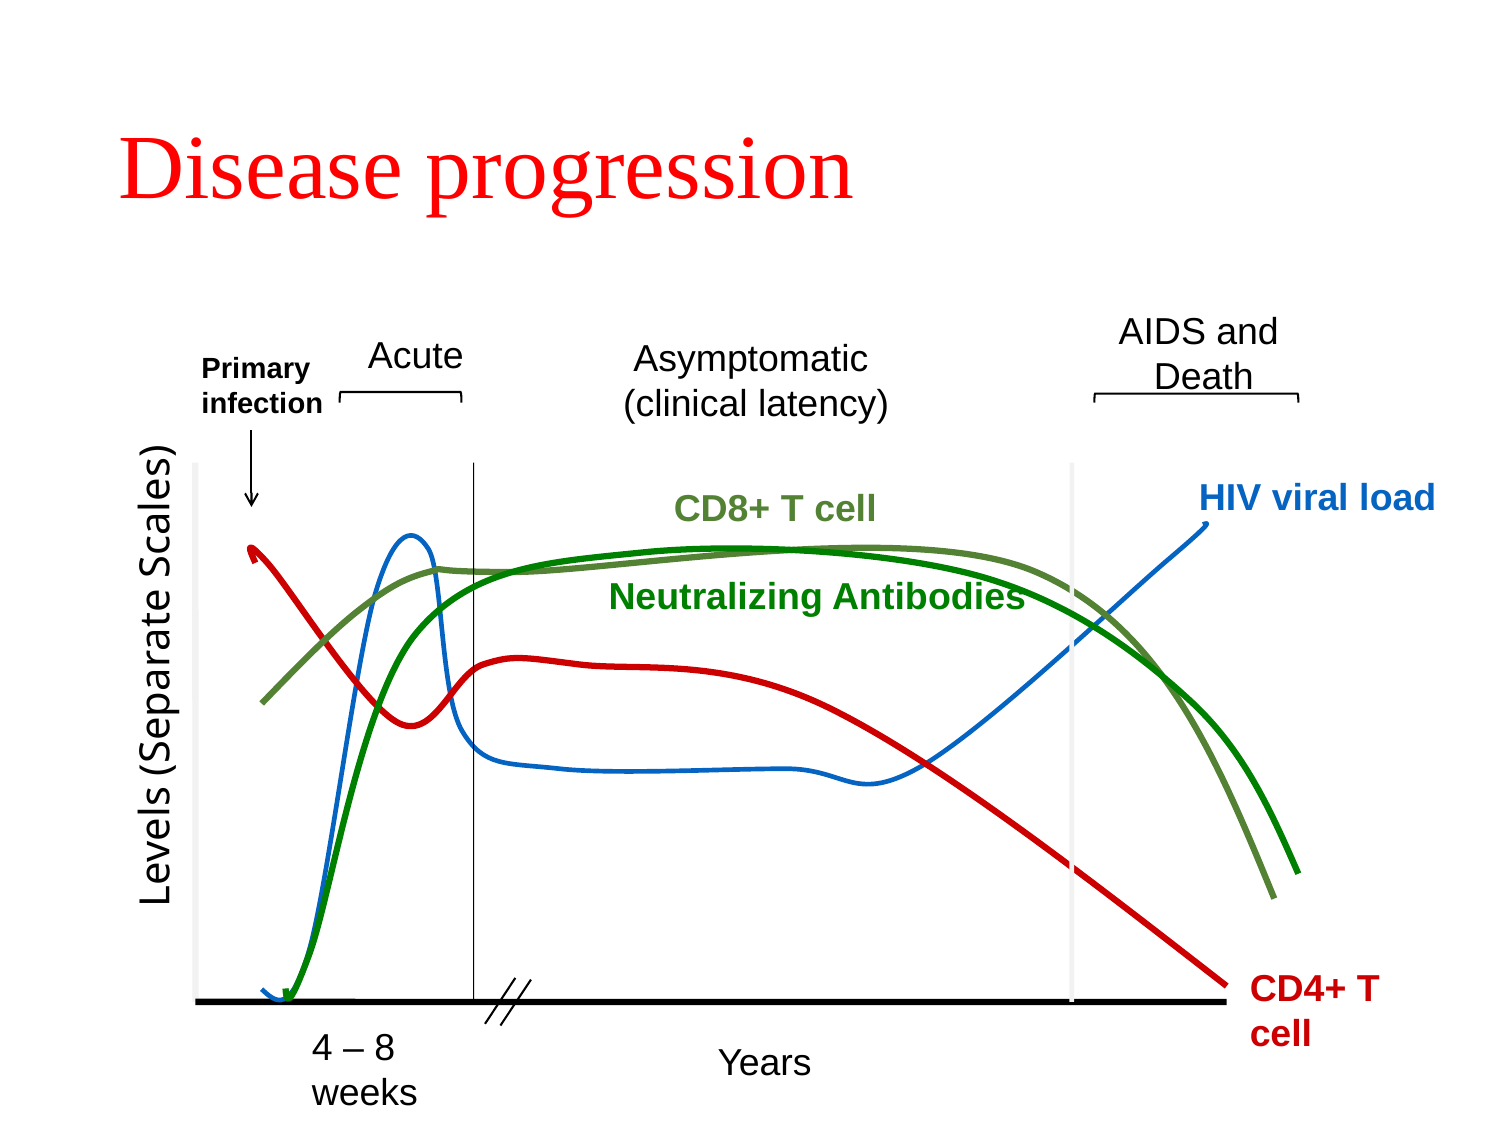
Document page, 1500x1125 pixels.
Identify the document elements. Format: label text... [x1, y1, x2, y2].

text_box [119, 299, 1461, 1125]
title Disease progression [103, 59, 1397, 278]
